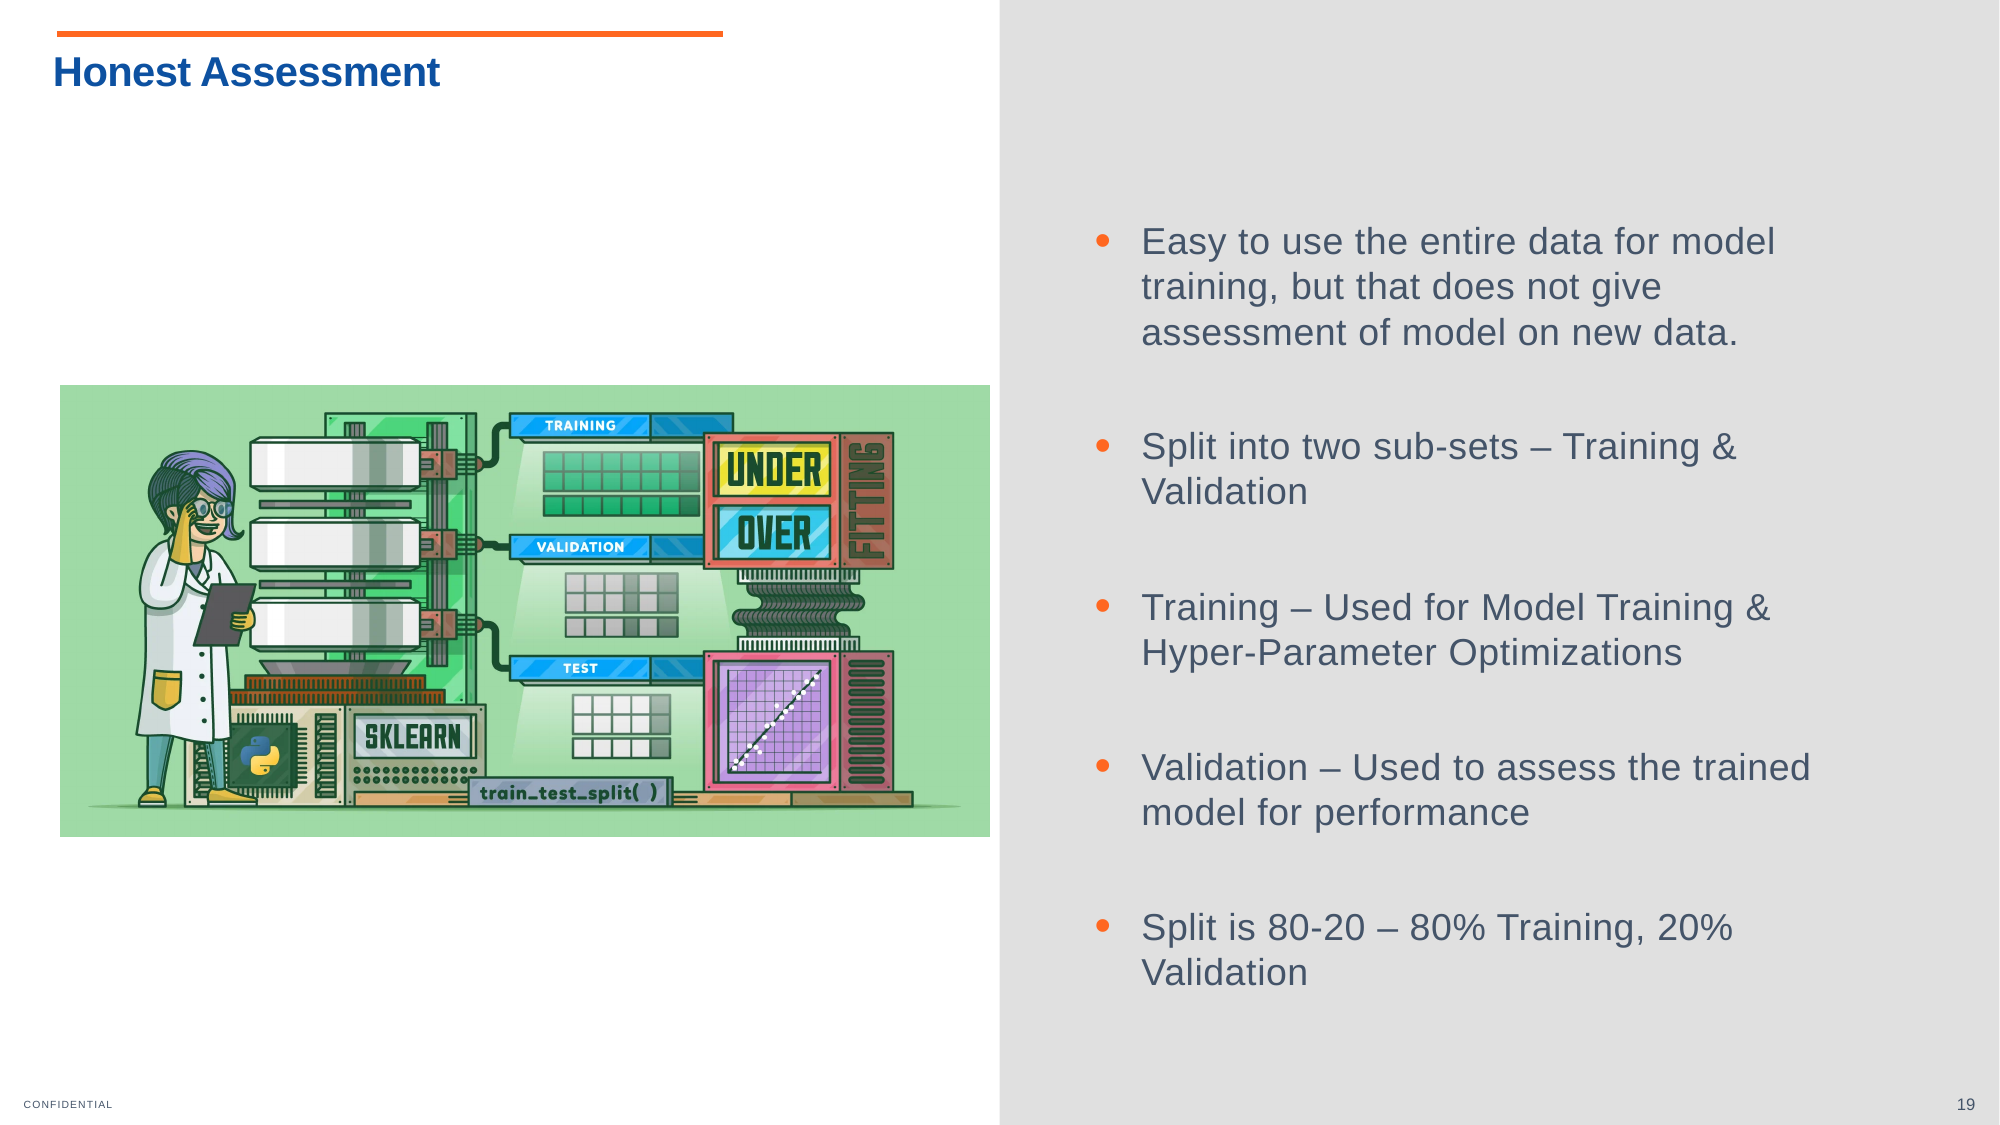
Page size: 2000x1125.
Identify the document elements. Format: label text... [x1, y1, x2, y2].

list Easy to use the entire data for model training, but that does not give assessment of model on new data. Split into two sub-sets – Training & Validation Training – Used for Model Training & Hyper-Parameter Optimizations Validation – Used to assess the trained model for performance Split is 80-20 – 80% Training, 20% Validation [1079, 210, 1894, 1013]
slide_number 19 [1893, 1086, 1991, 1125]
picture [59, 385, 990, 837]
footer CONFIDENTIAL [8, 1090, 953, 1125]
title Honest Assessment [37, 37, 1934, 183]
